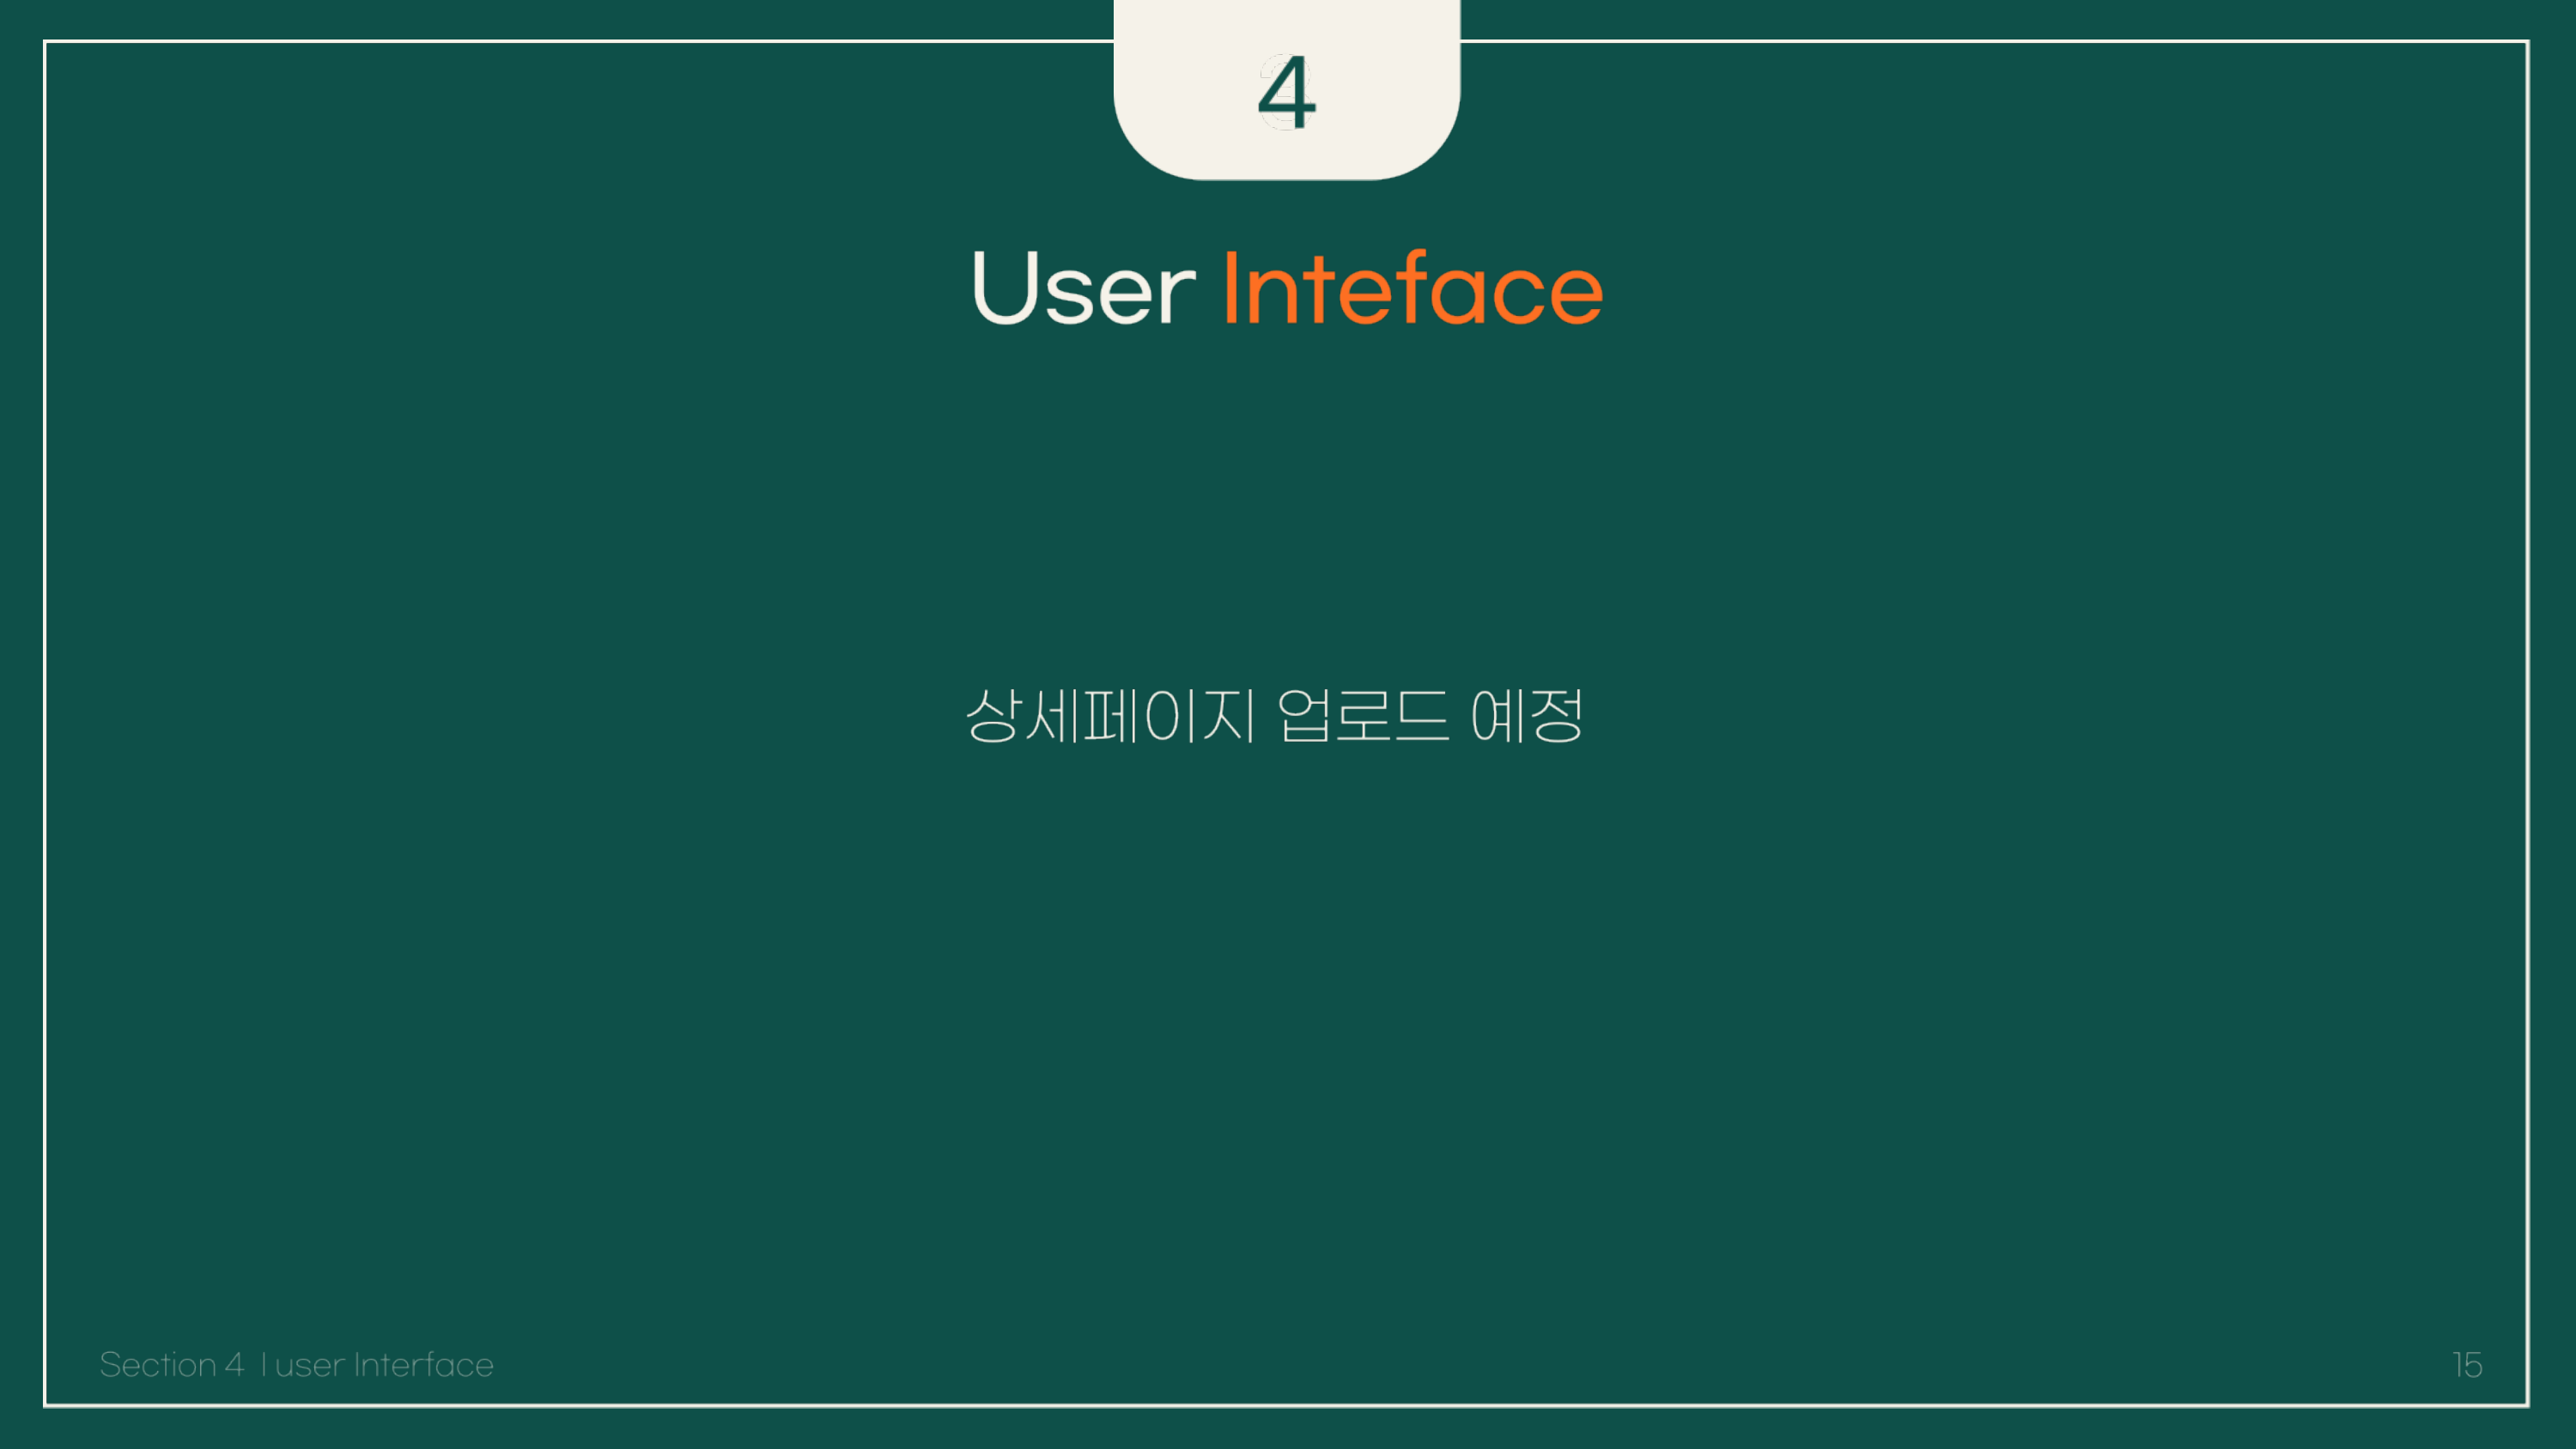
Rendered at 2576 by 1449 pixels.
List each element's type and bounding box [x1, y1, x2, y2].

text_box [1114, 0, 1461, 181]
picture [554, 221, 1638, 367]
picture [2445, 1343, 2500, 1393]
picture [954, 670, 1611, 773]
text_box [43, 39, 2530, 1410]
picture [1180, 26, 1358, 171]
picture [95, 1343, 509, 1404]
